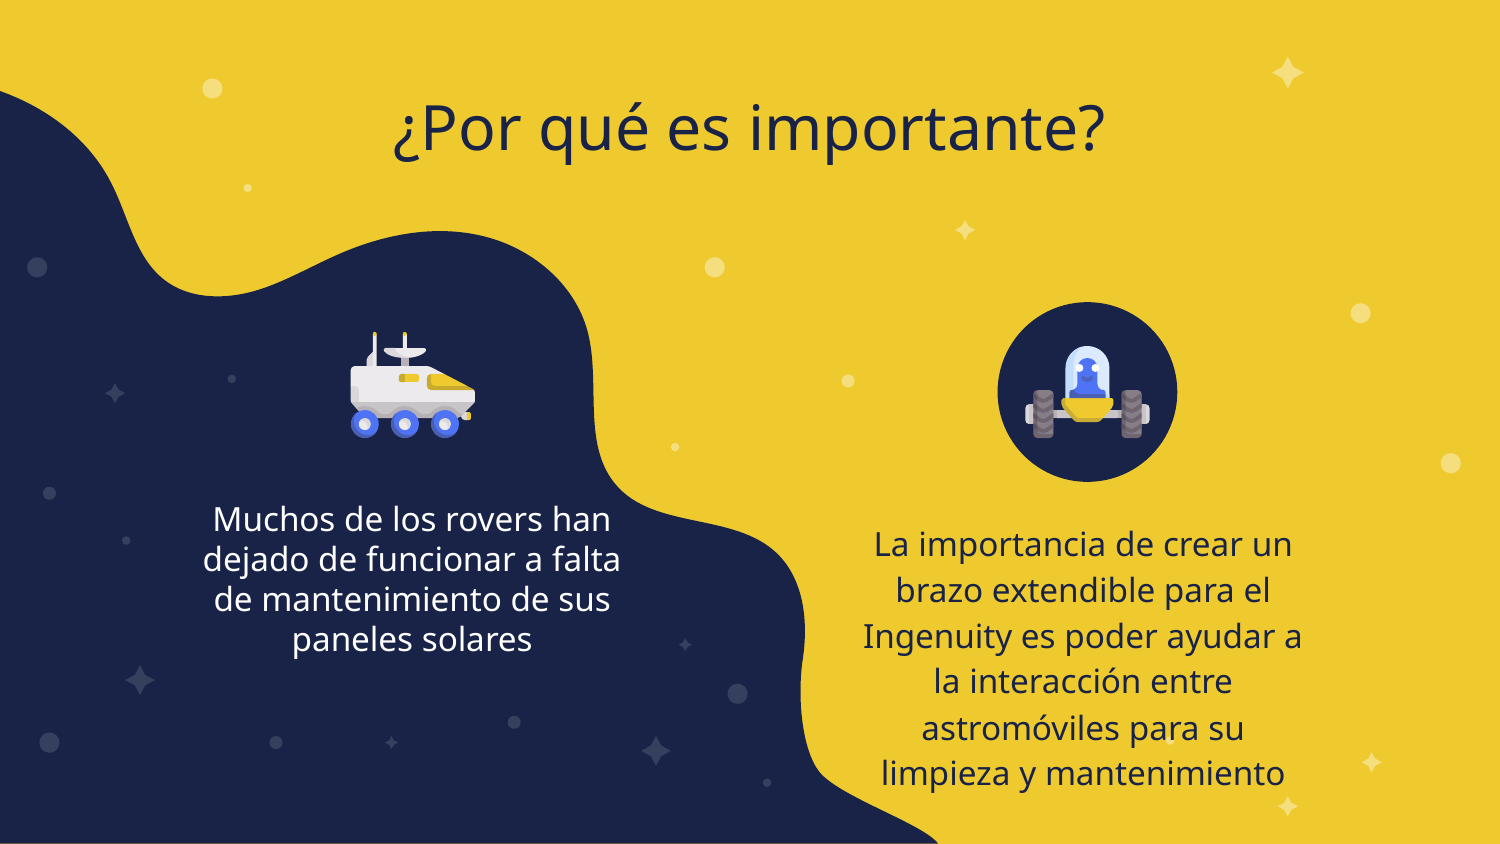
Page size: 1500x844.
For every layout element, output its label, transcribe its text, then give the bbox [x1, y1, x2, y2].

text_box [1025, 345, 1150, 439]
text_box [997, 302, 1178, 482]
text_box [350, 331, 476, 439]
title ¿Por qué es importante? [118, 72, 1382, 167]
list La importancia de crear un brazo extendible para el Ingenuity es poder ayudar a la interacción entre astromóviles para su limpieza y mantenimiento [837, 517, 1330, 644]
list Muchos de los rovers han dejado de funcionar a falta de mantenimiento de sus paneles solares [166, 498, 659, 625]
